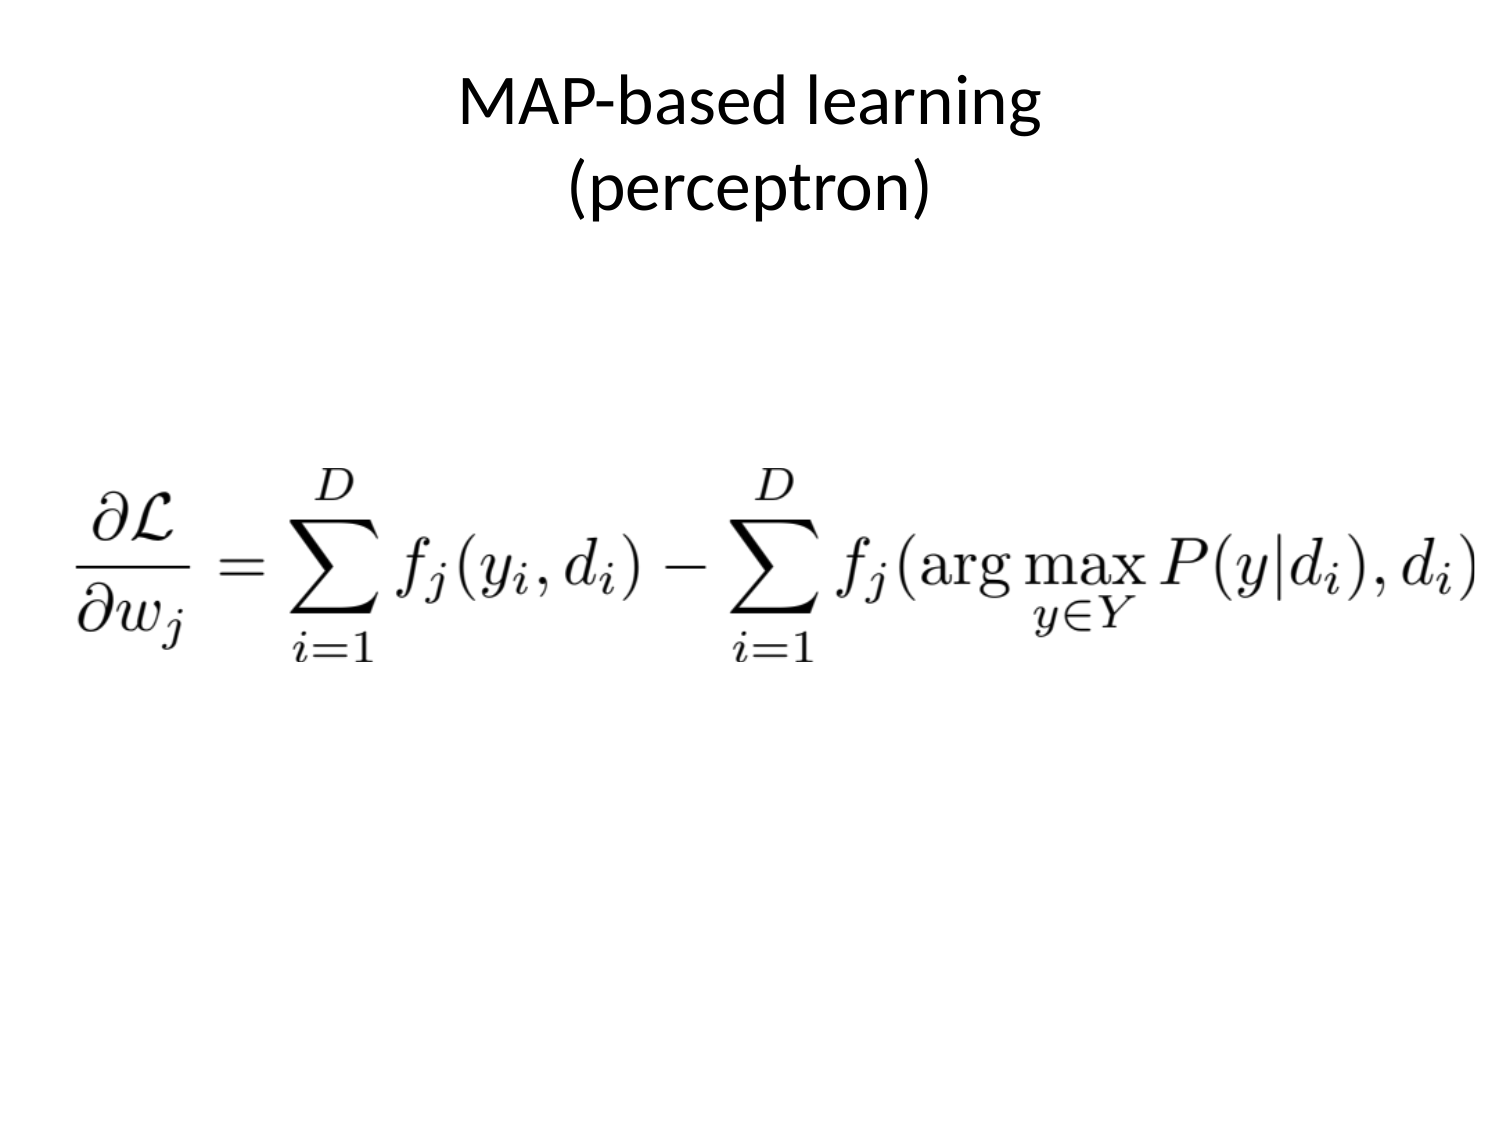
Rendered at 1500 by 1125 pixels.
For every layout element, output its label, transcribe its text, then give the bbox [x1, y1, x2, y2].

picture [74, 468, 1475, 663]
title MAP-based learning (perceptron) [75, 45, 1425, 233]
